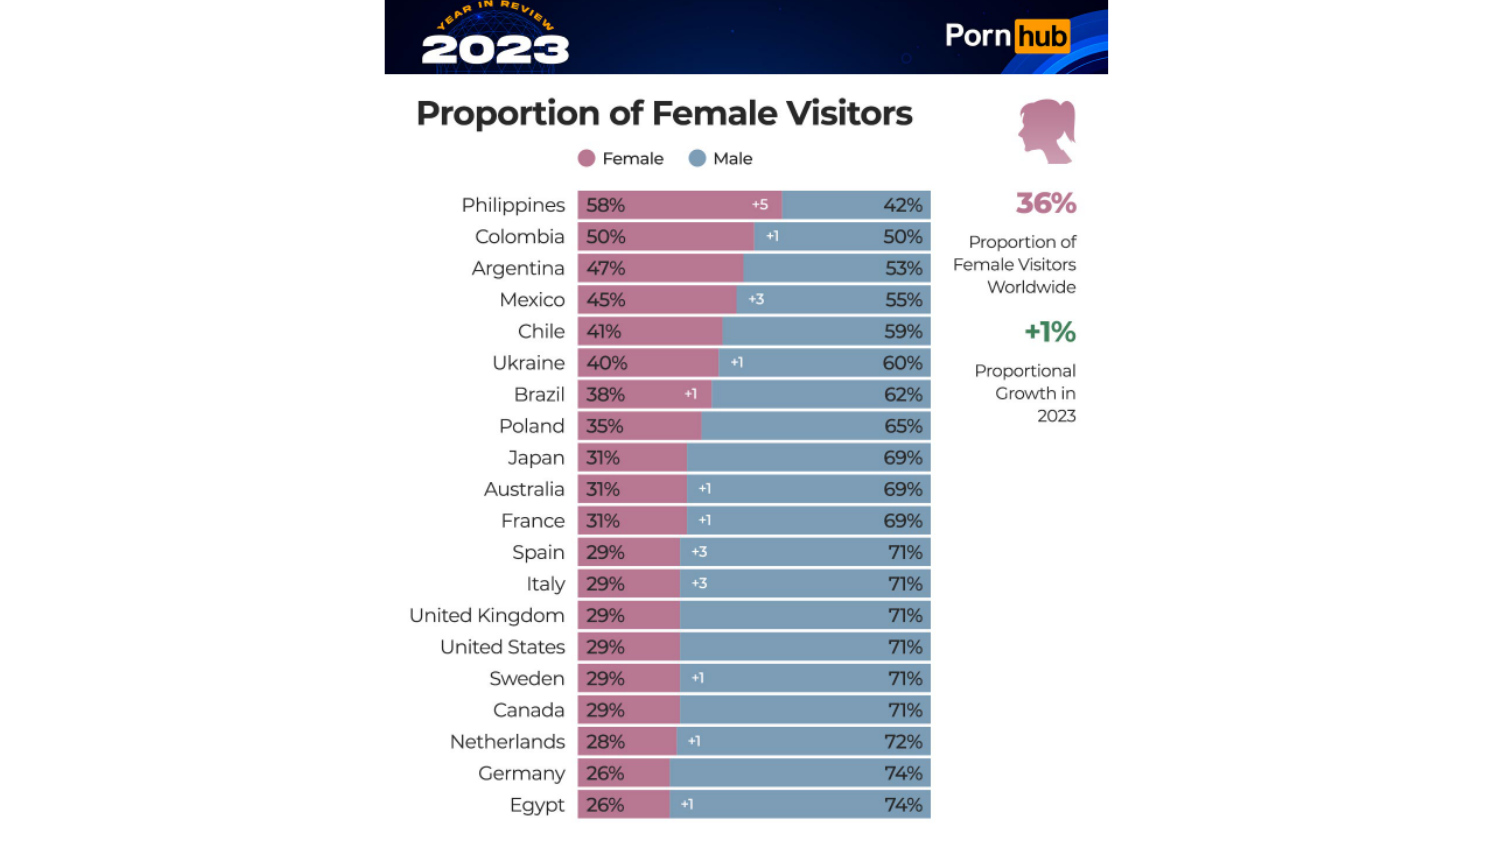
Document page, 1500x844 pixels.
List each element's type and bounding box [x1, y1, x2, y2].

picture [379, 0, 1121, 826]
